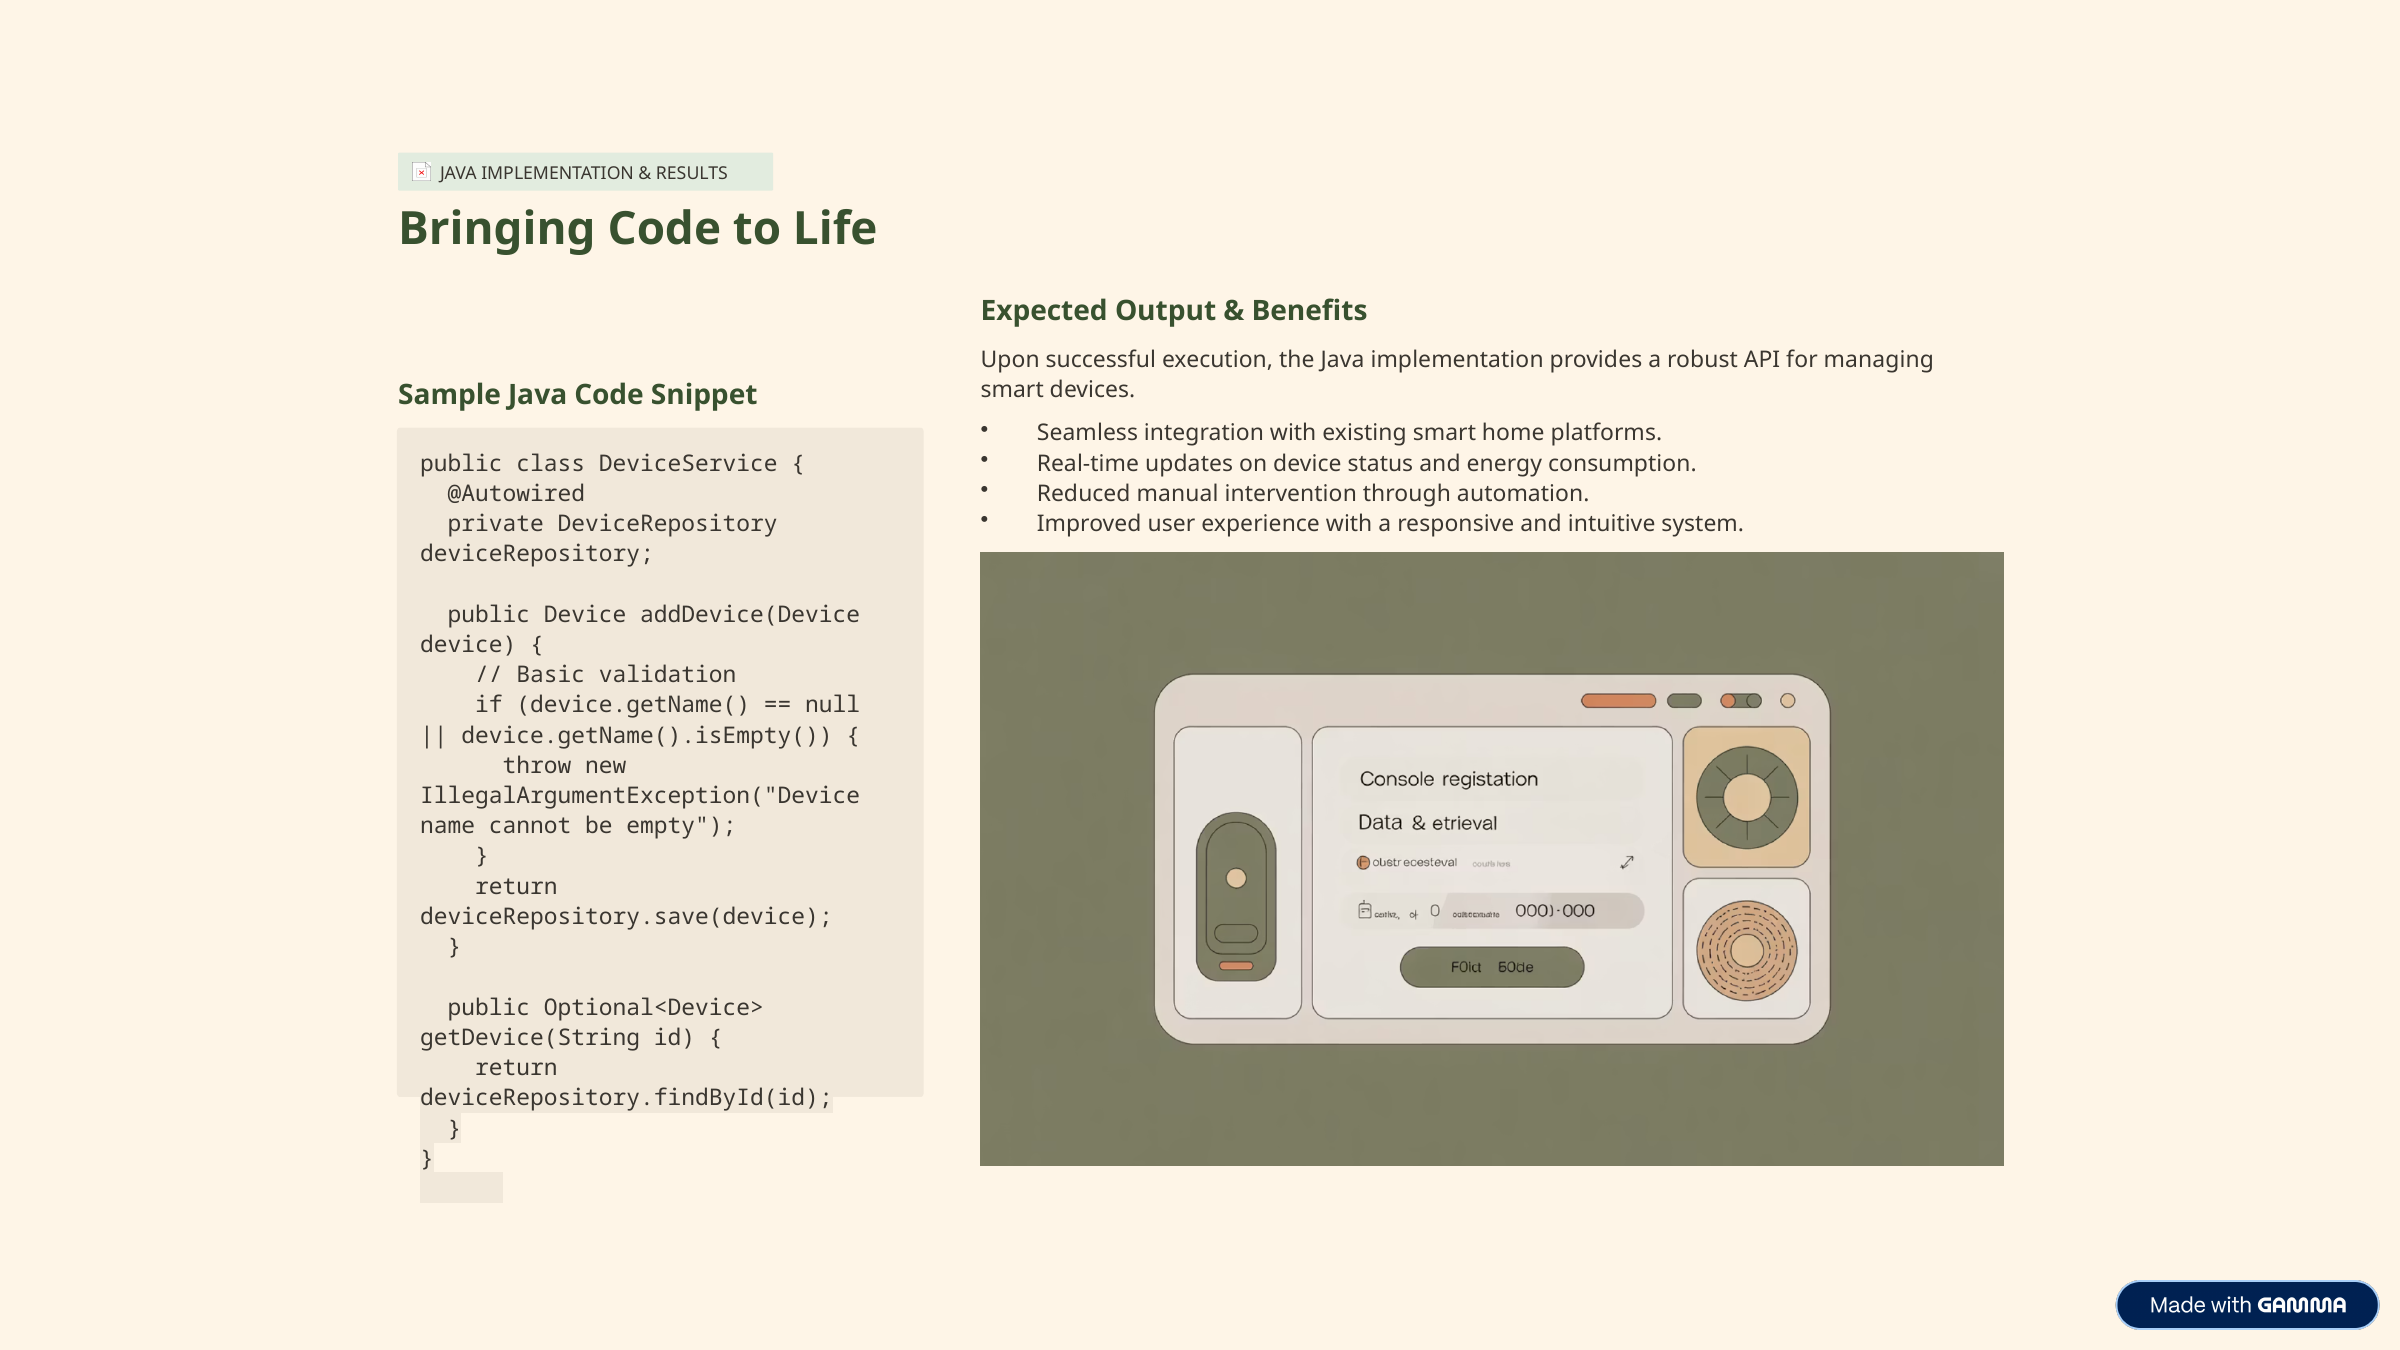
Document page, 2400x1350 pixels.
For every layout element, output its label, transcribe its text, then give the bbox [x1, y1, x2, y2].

text_box [396, 427, 924, 1097]
picture [412, 162, 431, 181]
text_box JAVA IMPLEMENTATION & RESULTS [439, 159, 760, 184]
text_box public class DeviceService { @Autowired private DeviceRepository deviceRepository; public Device addDevice(Device device) { // Basic validation if (device.getName() == null || device.getName().isEmpty()) { throw new IllegalArgumentException("Device name cannot be empty"); } return deviceRepository.save(device); } public Optional<Device> getDevice(String id) { return deviceRepository.findById(id); } } [420, 445, 901, 1080]
text_box Upon successful execution, the Java implementation provides a robust API for managing smart devices. [980, 341, 2004, 403]
text_box [398, 152, 774, 191]
picture [2106, 1271, 2389, 1339]
text_box Sample Java Code Snippet [398, 375, 777, 412]
text_box Bringing Code to Life [398, 196, 872, 255]
text_box Seamless integration with existing smart home platforms. Real-time updates on device status and energy consumption. Reduced manual intervention through automation. Improved user experience with a responsive and intuitive system. [980, 415, 2004, 536]
picture [980, 552, 2004, 1166]
text_box Expected Output & Benefits [980, 290, 1371, 328]
